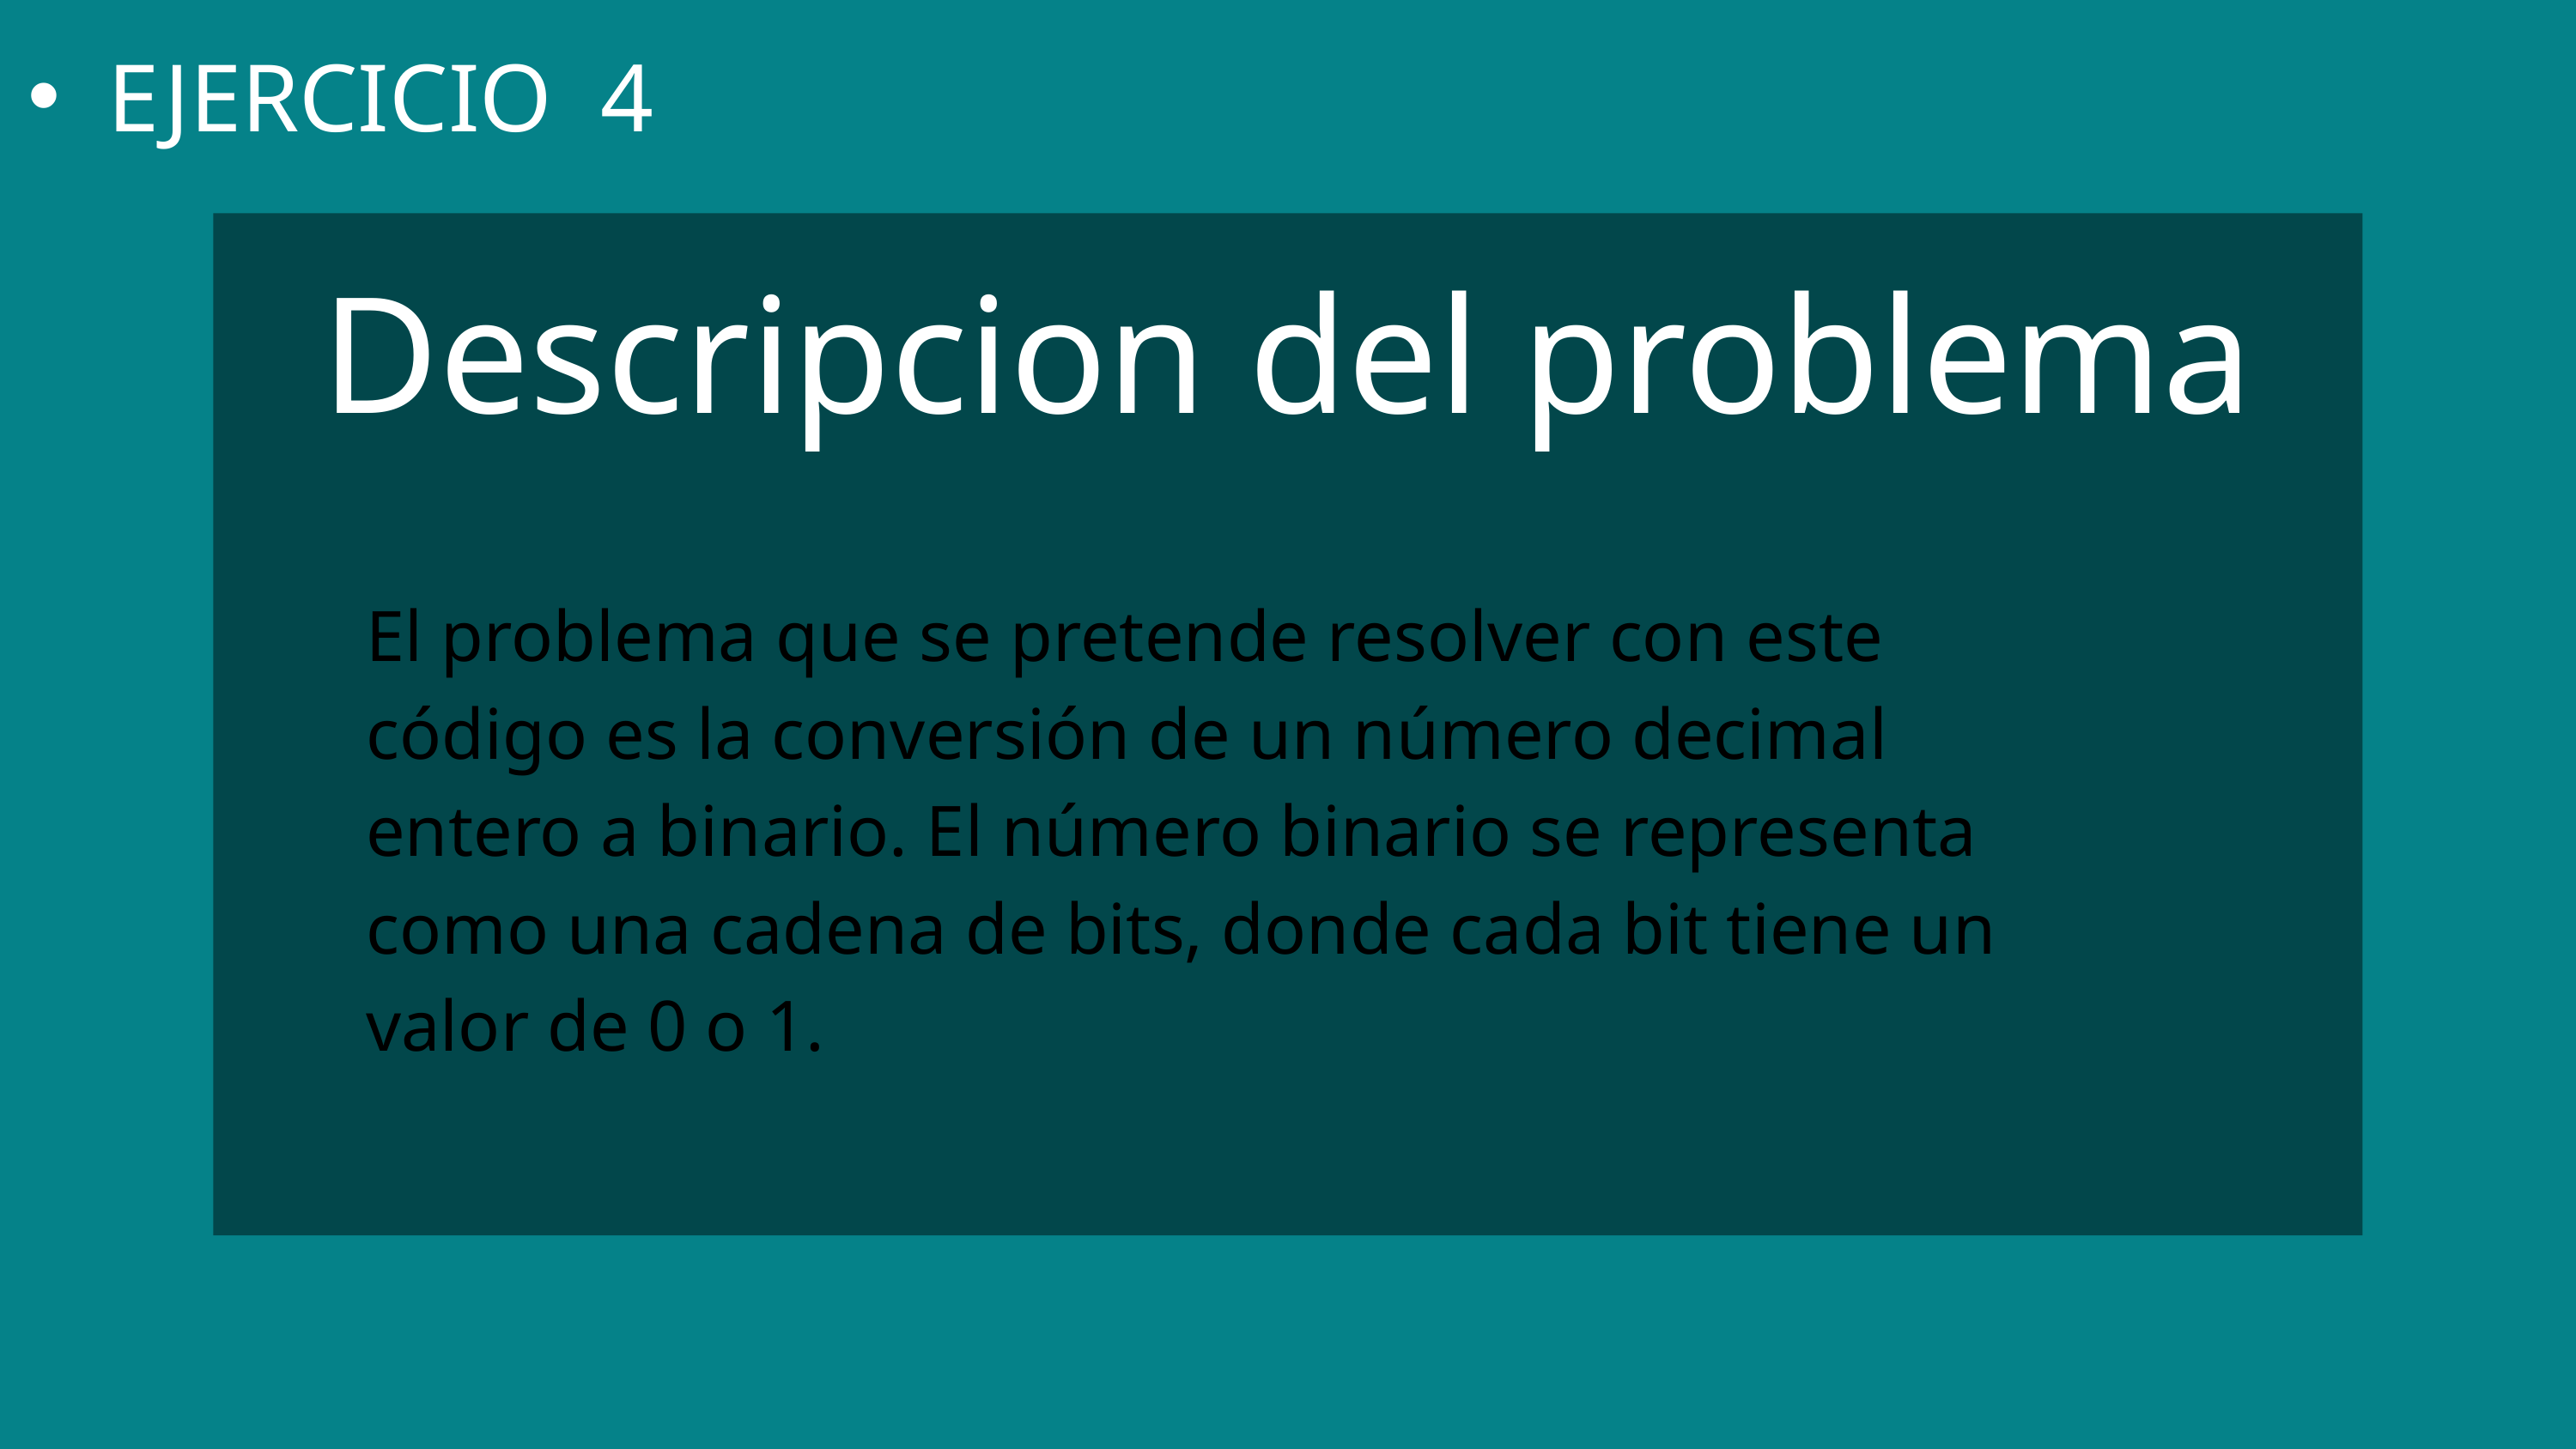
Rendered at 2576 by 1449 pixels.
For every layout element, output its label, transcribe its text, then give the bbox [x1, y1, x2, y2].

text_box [213, 213, 2363, 1236]
text_box EJERCICIO 4 [0, 20, 657, 150]
